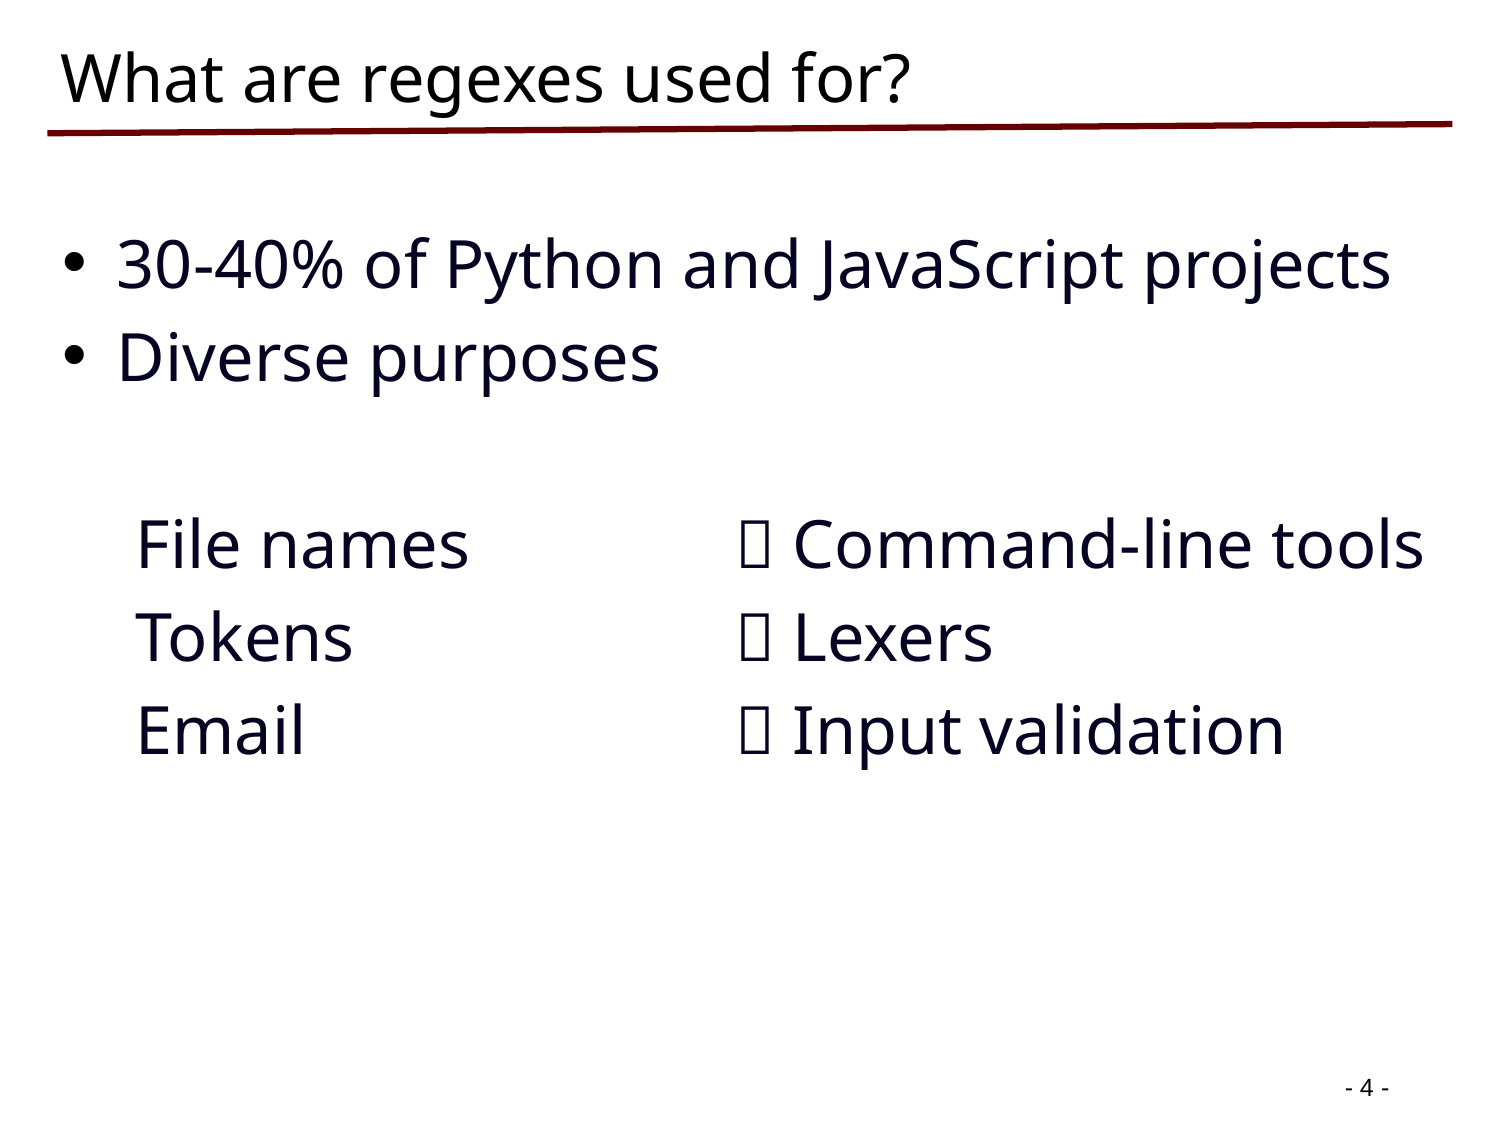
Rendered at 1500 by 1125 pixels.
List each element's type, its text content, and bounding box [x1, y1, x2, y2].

title What are regexes used for? [45, 19, 1366, 125]
list 30-40% of Python and JavaScript projects Diverse purposes File names  Command-line tools Tokens  Lexers Email  Input validation [45, 213, 1450, 1062]
